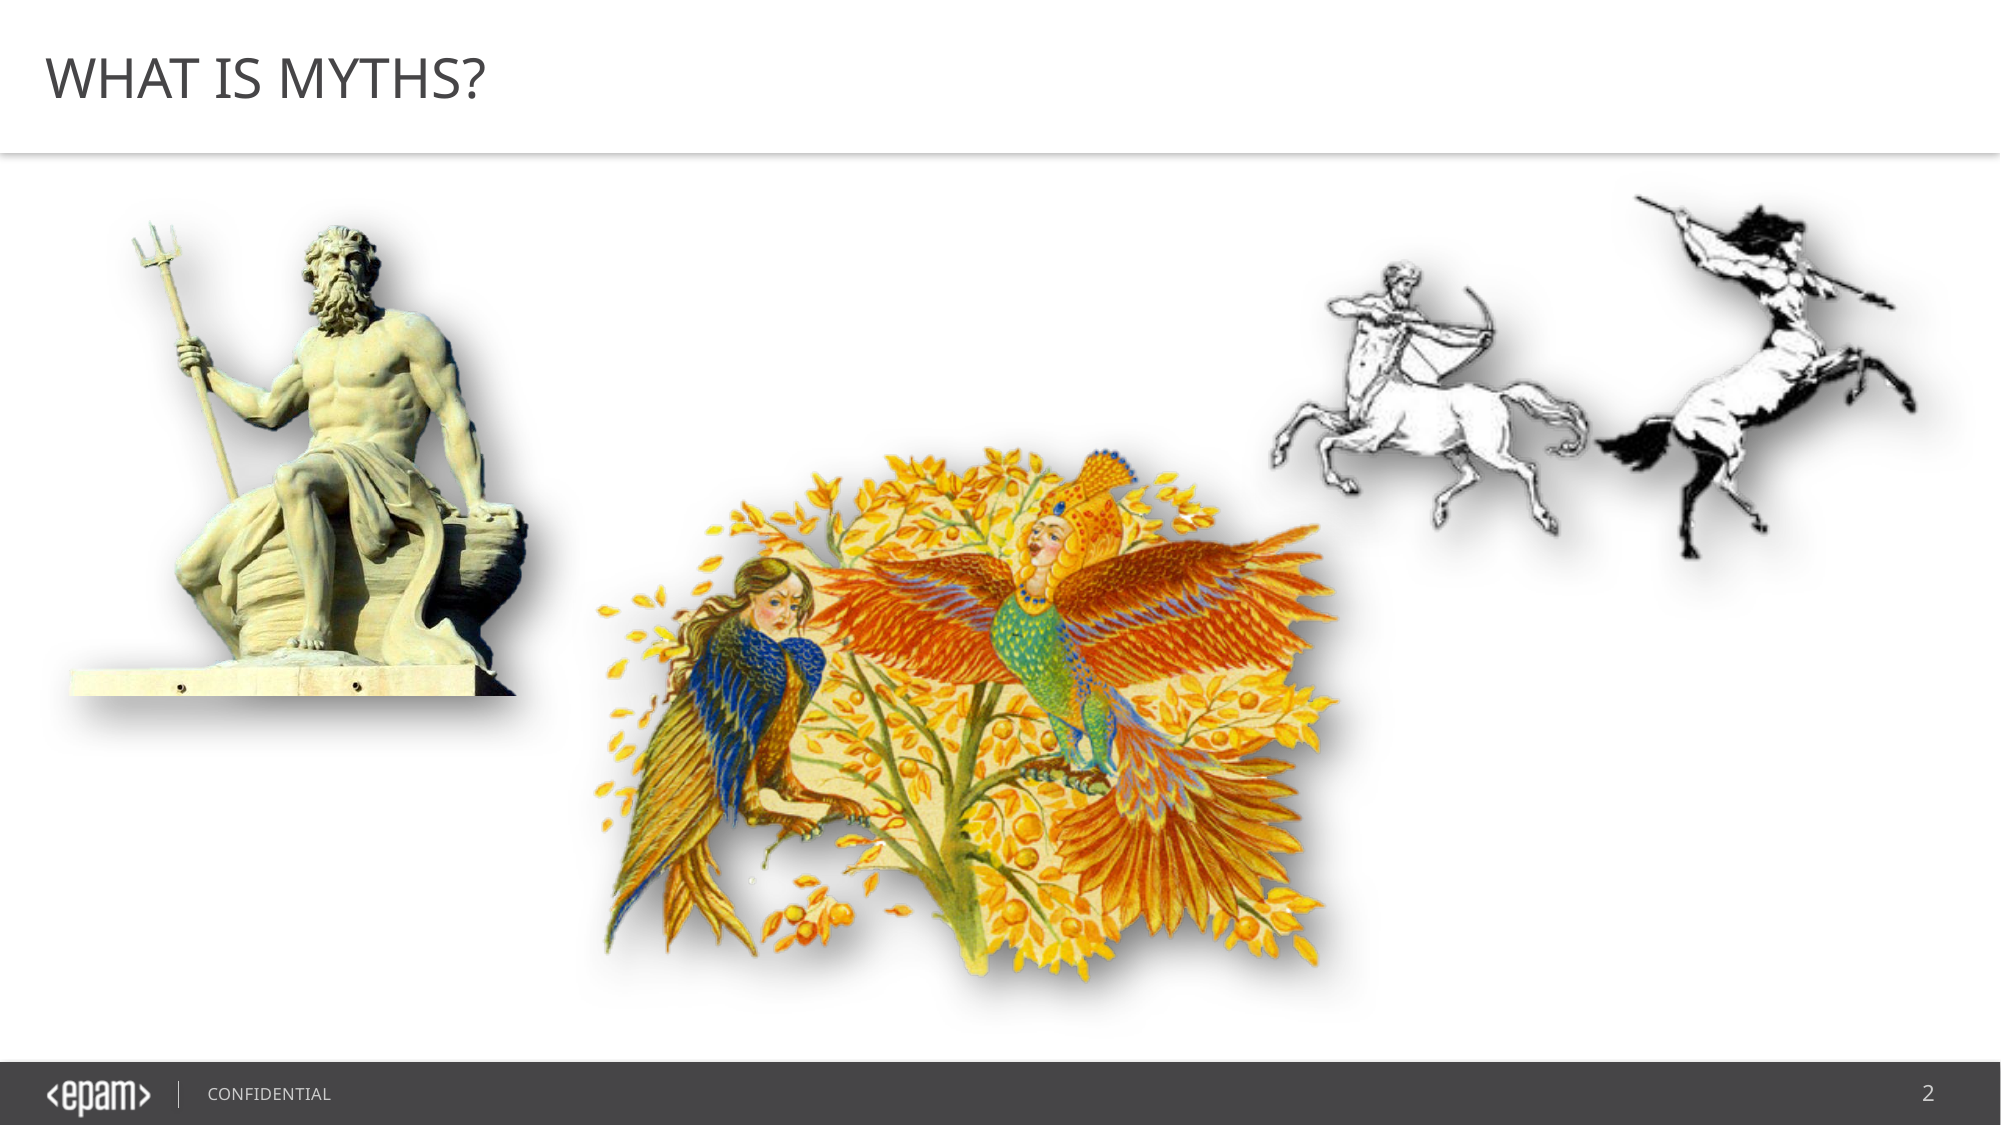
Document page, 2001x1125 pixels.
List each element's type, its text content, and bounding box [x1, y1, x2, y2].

picture [46, 1080, 151, 1118]
list What is Myths? [0, 0, 2000, 153]
picture [574, 177, 1932, 1015]
picture [49, 194, 547, 696]
